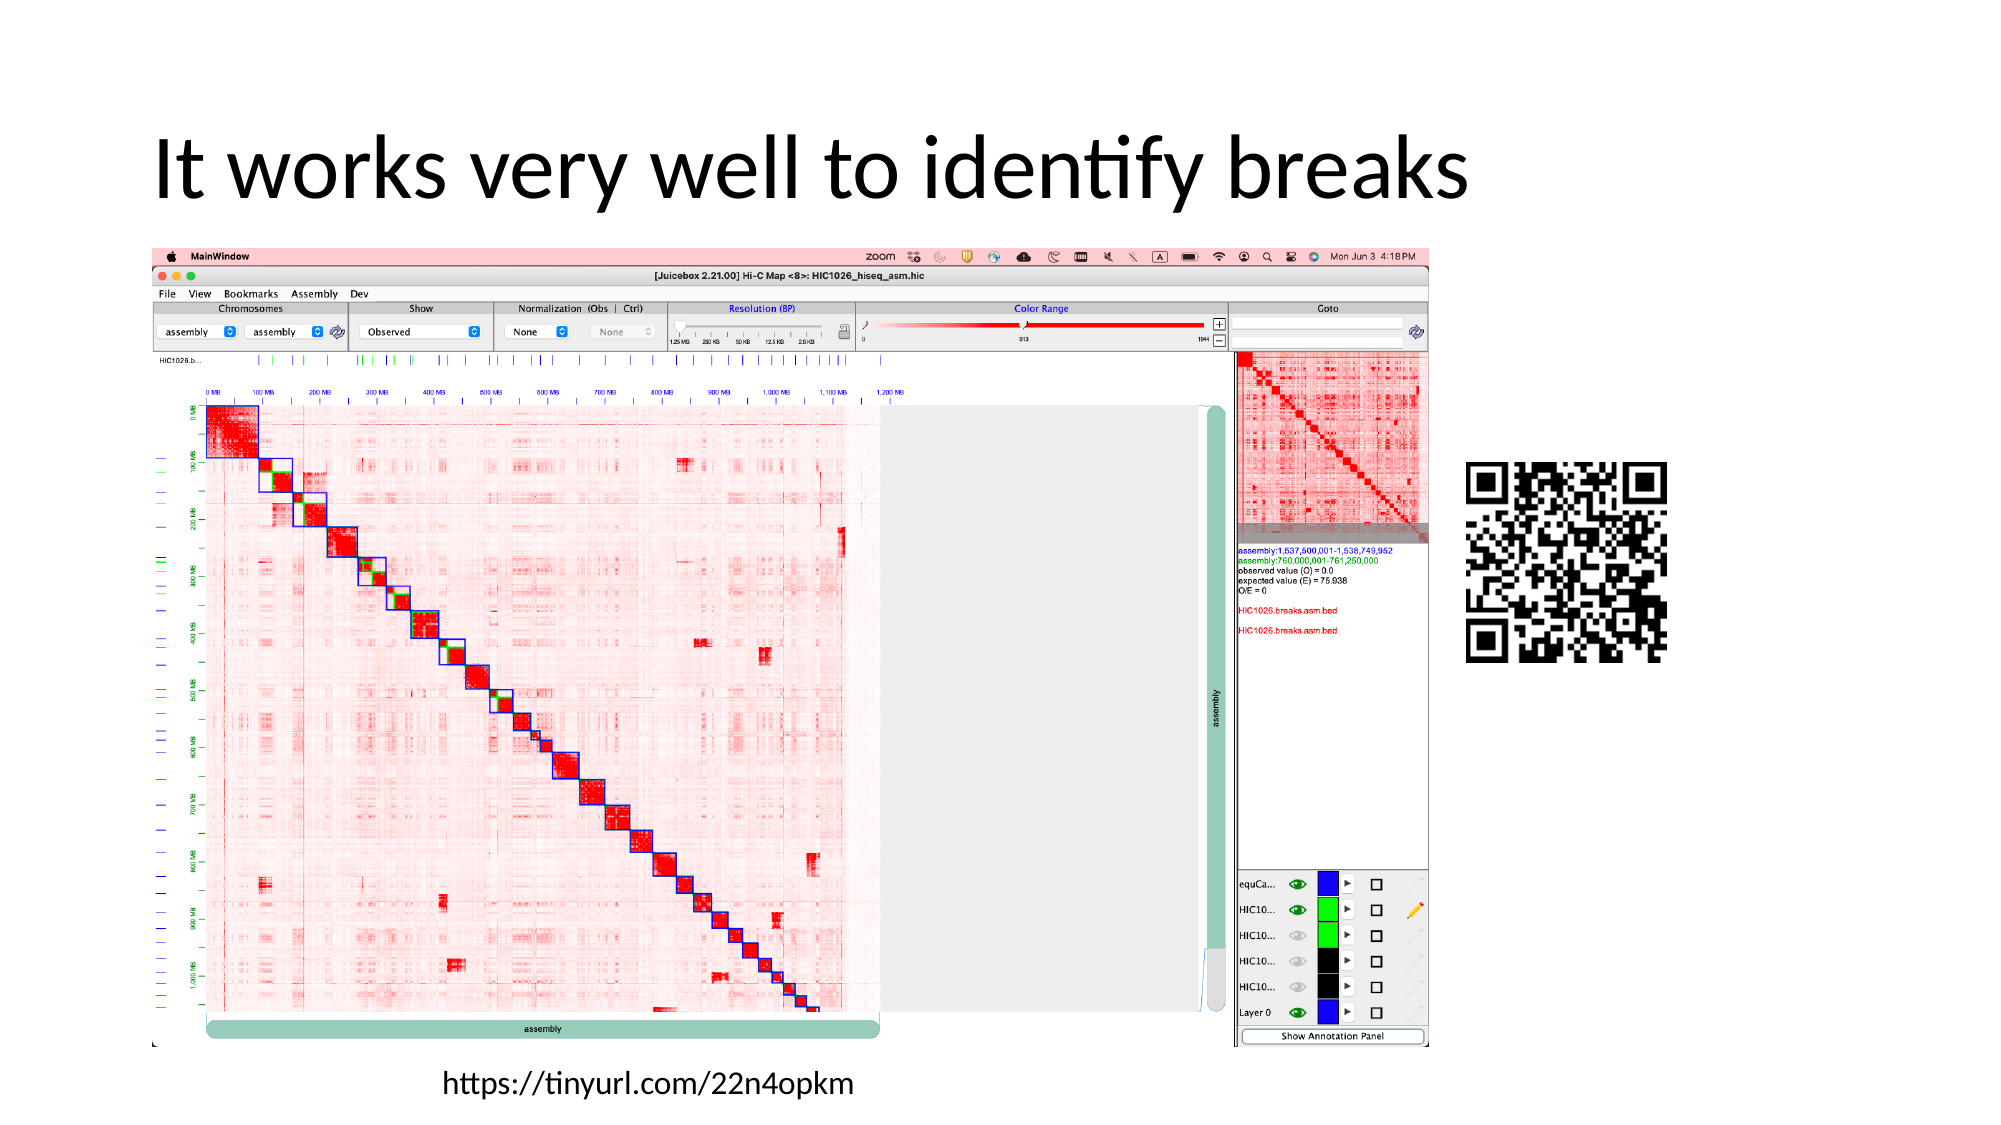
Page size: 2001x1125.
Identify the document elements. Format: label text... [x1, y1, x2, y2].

title It works very well to identify breaks [137, 59, 1863, 278]
text_box https://tinyurl.com/22n4opkm [427, 1046, 1448, 1117]
picture [1466, 462, 1667, 663]
picture [152, 248, 1430, 1047]
